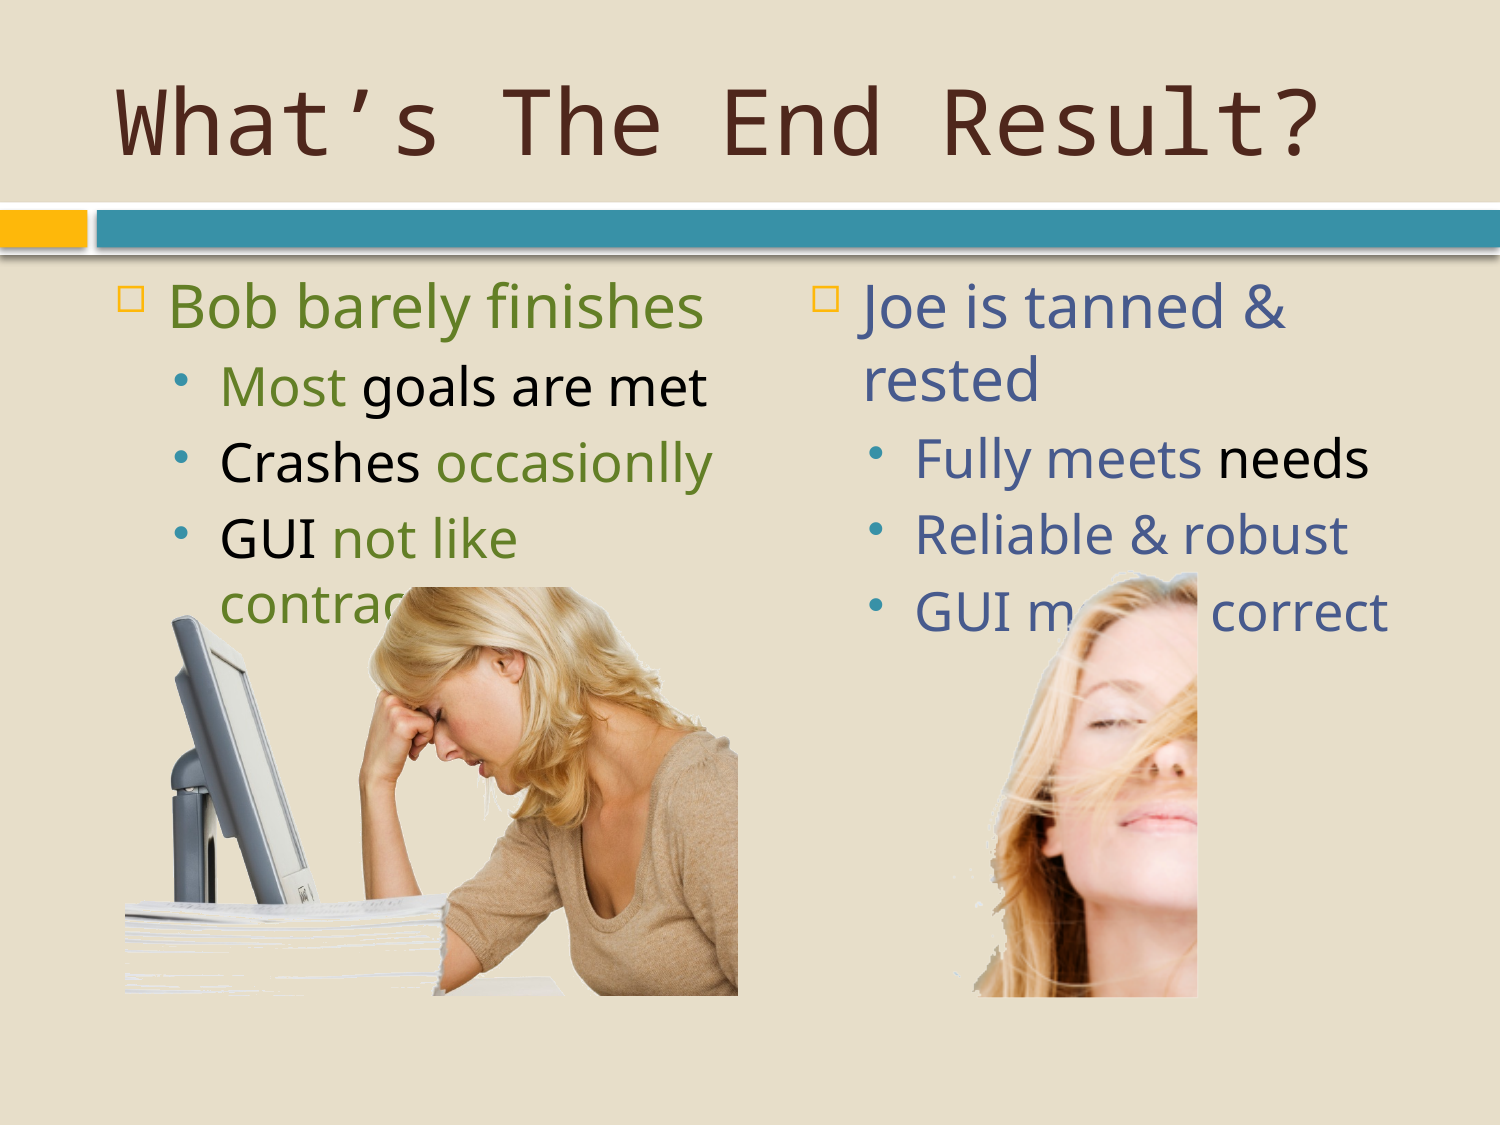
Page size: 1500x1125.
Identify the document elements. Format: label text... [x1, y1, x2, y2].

title What’s The End Result? [99, 37, 1438, 200]
picture [949, 569, 1201, 1001]
list Joe is tanned & rested Fully meets needs Reliable & robust GUI mostly correct [794, 260, 1433, 1100]
list Bob barely finishes Most goals are met Crashes occasionlly GUI not like contract [99, 260, 738, 1100]
picture [124, 587, 738, 996]
